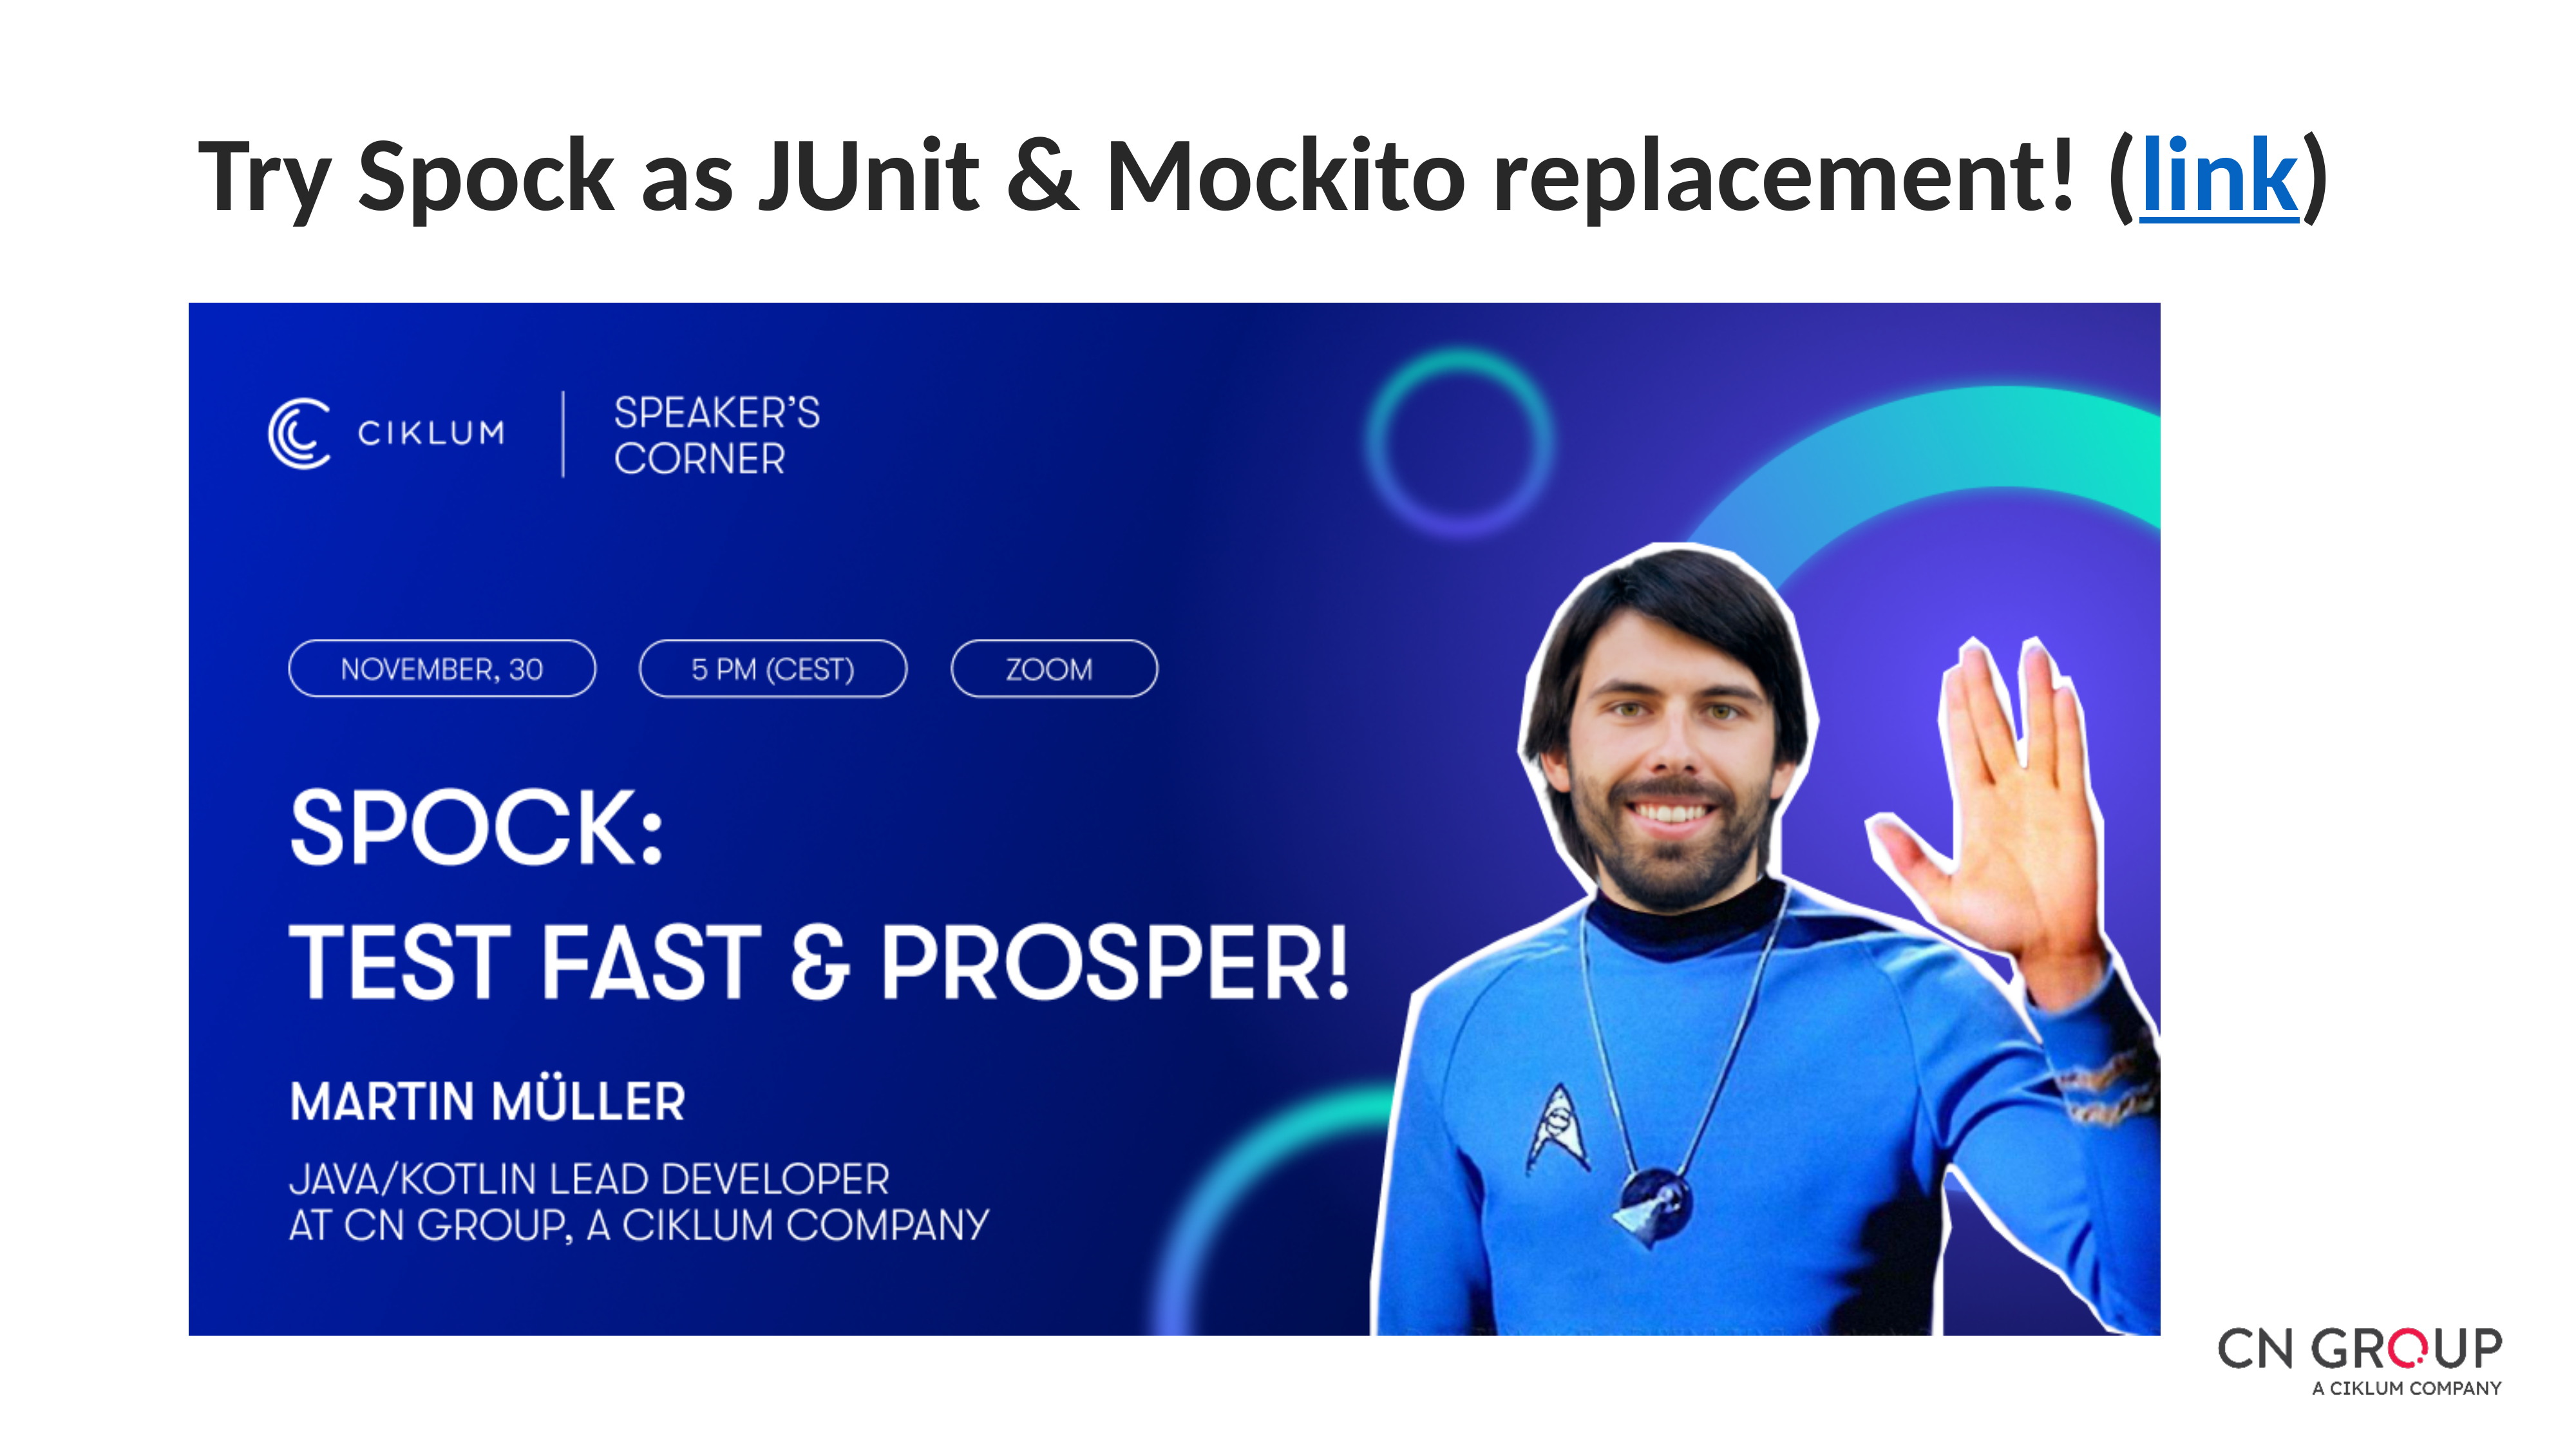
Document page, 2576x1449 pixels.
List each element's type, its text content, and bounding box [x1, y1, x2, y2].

picture [188, 303, 2161, 1336]
picture [2205, 1314, 2515, 1409]
text_box Try Spock as JUnit & Mockito replacement! (link) [189, 113, 2362, 267]
